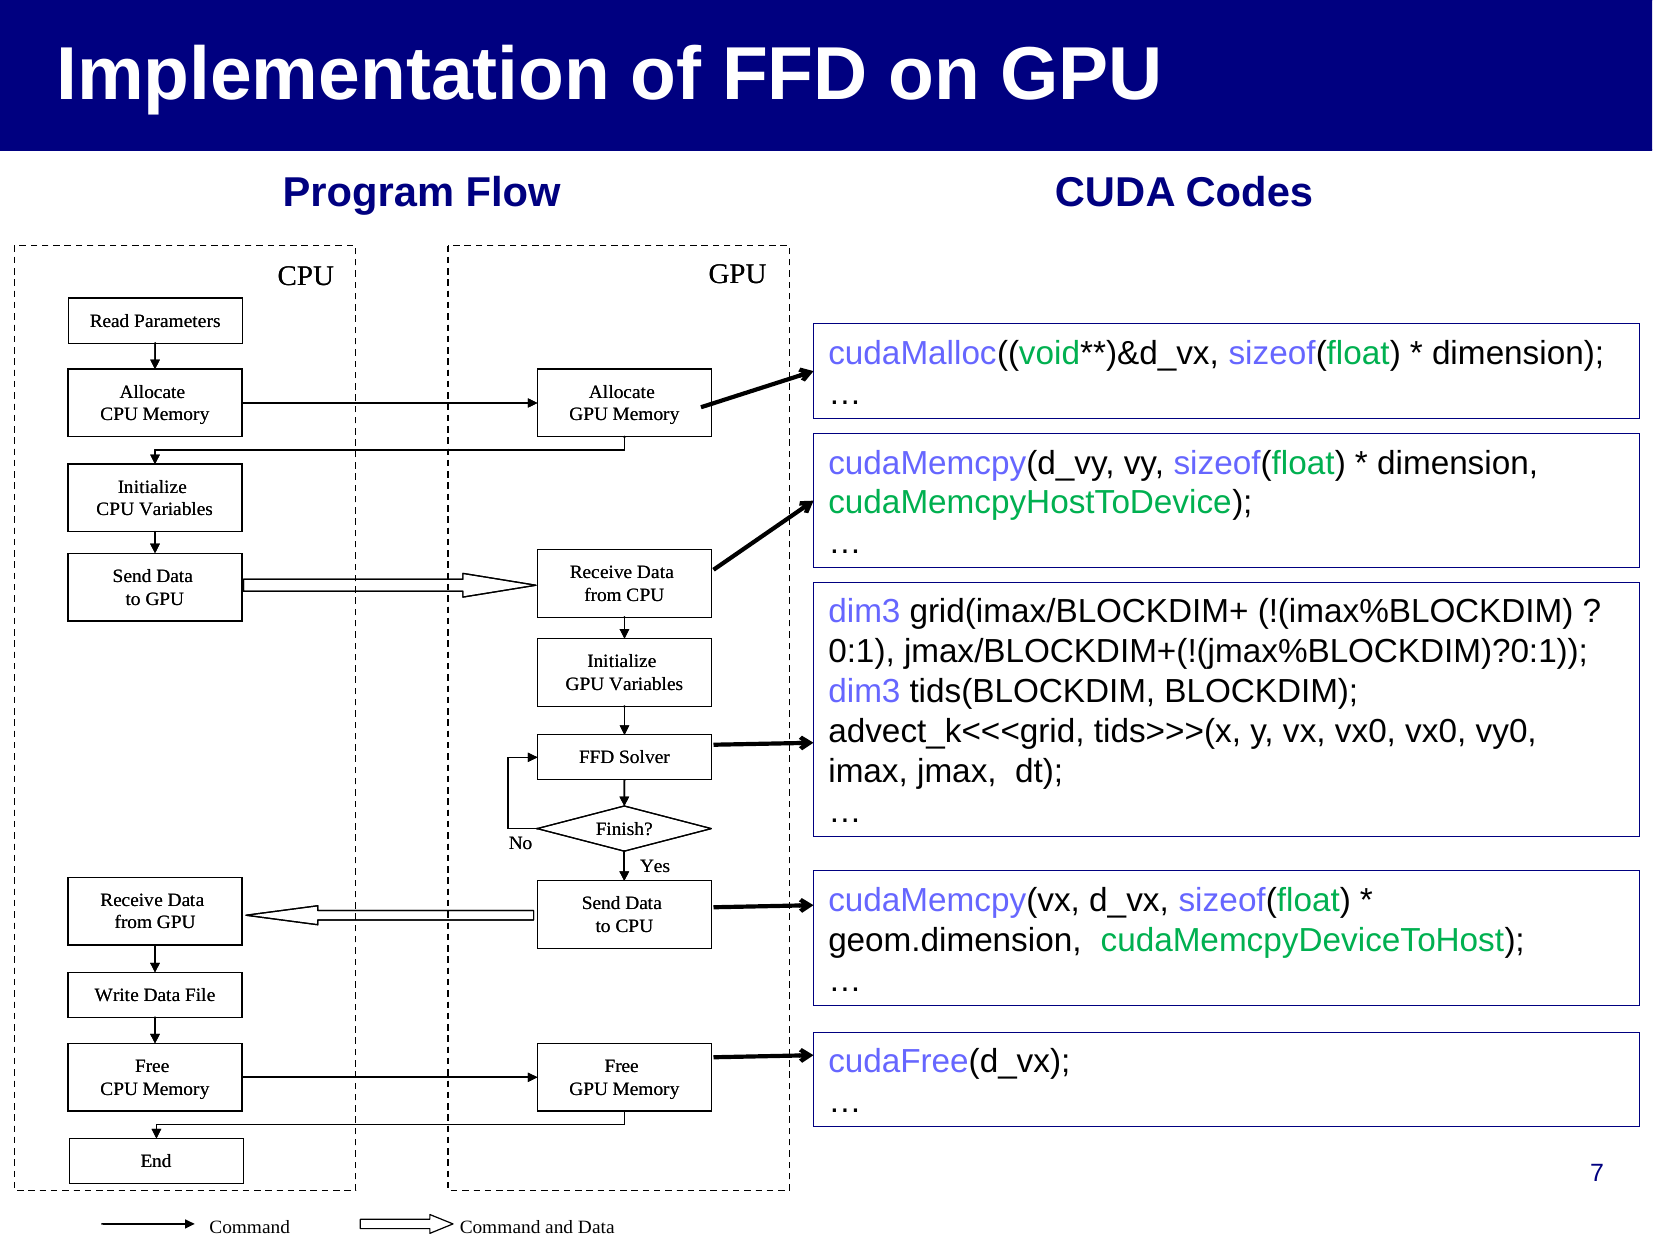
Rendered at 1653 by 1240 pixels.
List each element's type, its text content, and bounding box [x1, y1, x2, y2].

text_box cudaFree(d_vx); … [813, 1032, 1640, 1127]
title Implementation of FFD on GPU [56, 0, 1547, 148]
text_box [713, 501, 814, 570]
text_box cudaMemcpy(vx, d_vx, sizeof(float) * geom.dimension, cudaMemcpyDeviceToHost); … [813, 870, 1640, 1006]
text_box cudaMalloc((void**)&d_vx, sizeof(float) * dimension); … [813, 323, 1640, 419]
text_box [713, 1054, 814, 1058]
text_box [713, 904, 814, 908]
text_box dim3 grid(imax/BLOCKDIM+ (!(imax%BLOCKDIM) ?0:1), jmax/BLOCKDIM+(!(jmax%BLOCKDIM)?0:1)); dim3 tids(BLOCKDIM, BLOCKDIM); advect_k<<<grid, tids>>>(x, y, vx, vx0, vx0, vy0, imax, jmax, dt); … [813, 582, 1640, 837]
text_box Program Flow [267, 157, 576, 222]
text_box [700, 371, 814, 408]
text_box 7 [1525, 1149, 1653, 1194]
picture [13, 244, 793, 1240]
text_box CUDA Codes [1039, 157, 1329, 222]
text_box cudaMemcpy(d_vy, vy, sizeof(float) * dimension, cudaMemcpyHostToDevice); … [813, 433, 1640, 568]
text_box [0, 0, 1653, 150]
